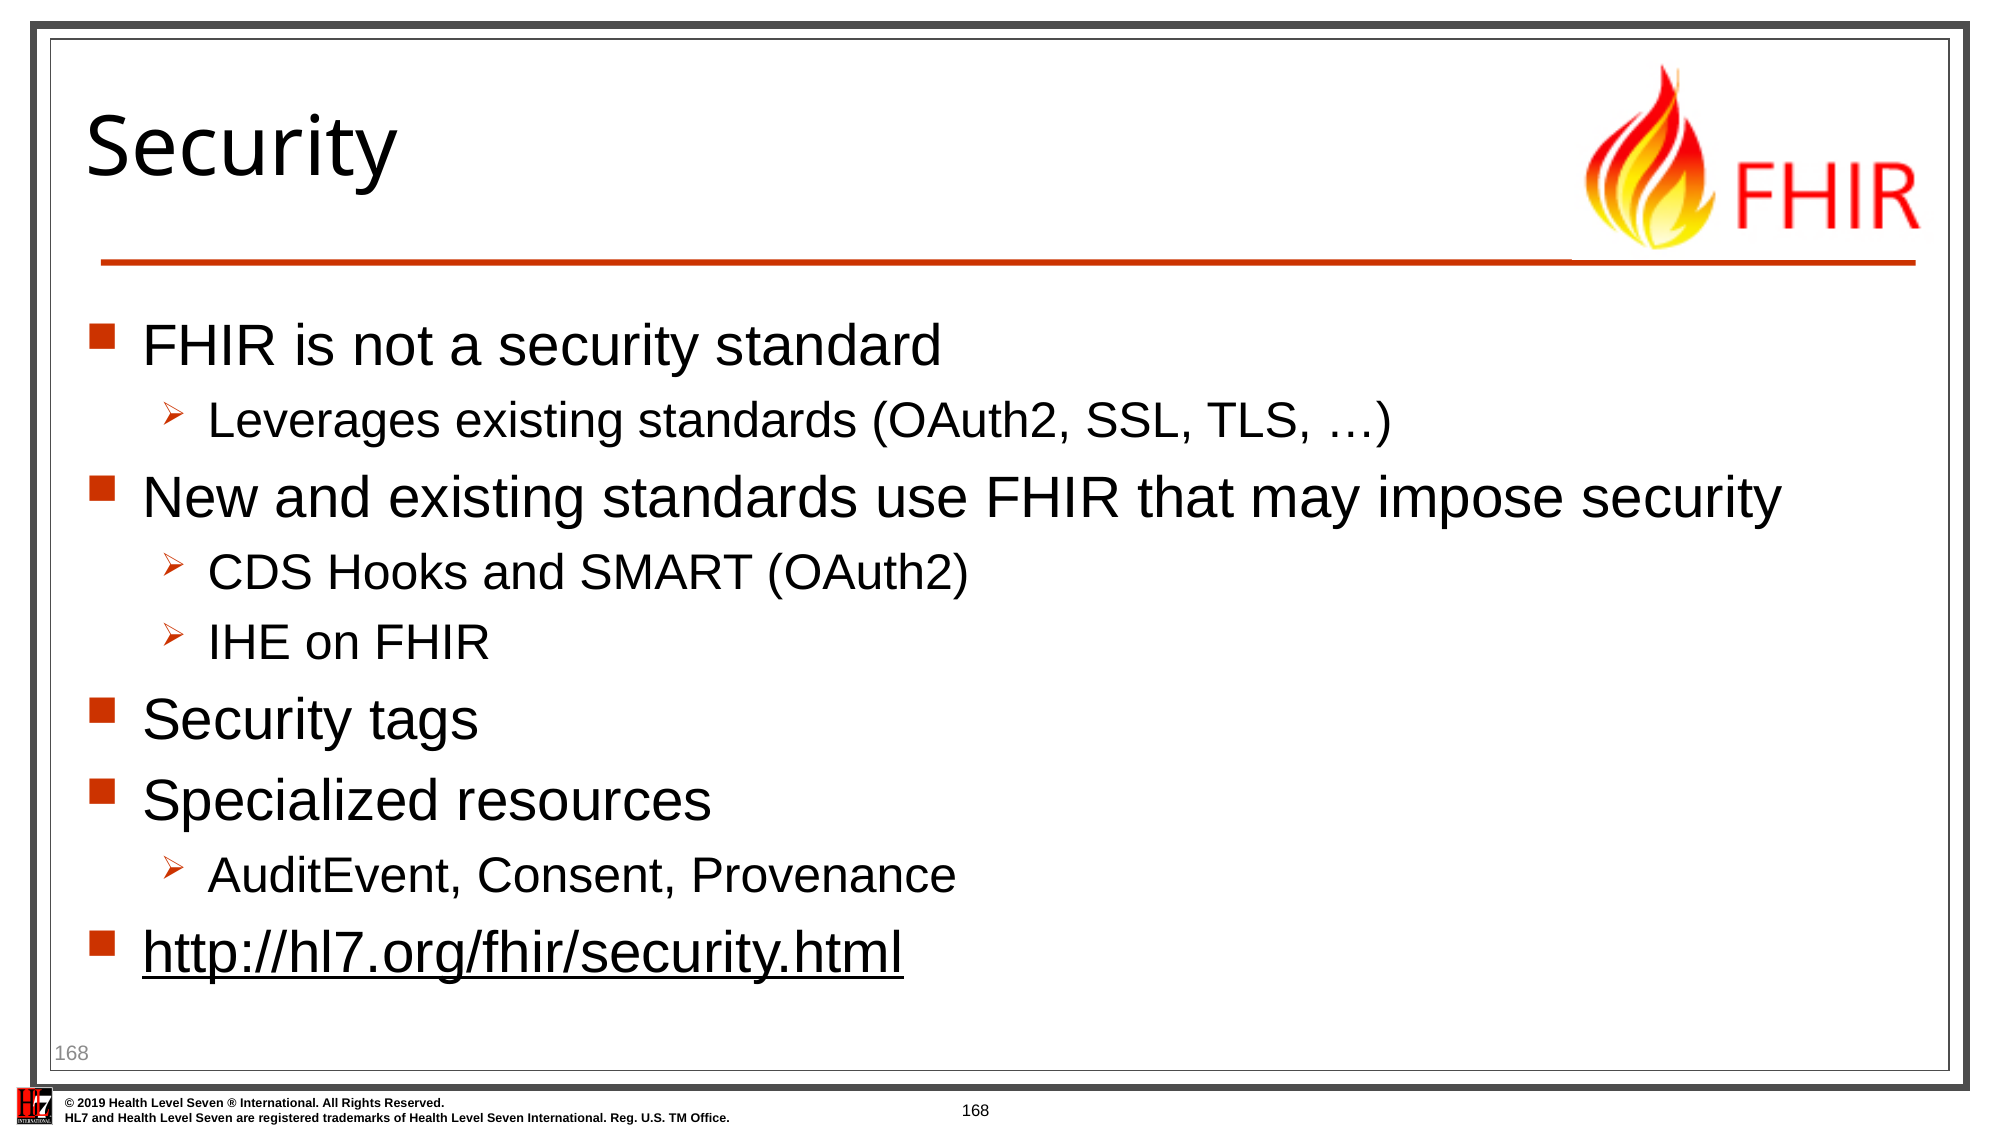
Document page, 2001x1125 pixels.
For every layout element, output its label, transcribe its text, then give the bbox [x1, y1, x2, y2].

title Security [70, 54, 1504, 249]
picture [1571, 53, 1934, 260]
picture [16, 1087, 53, 1125]
slide_number 168 [39, 1034, 197, 1071]
list FHIR is not a security standard Leverages existing standards (OAuth2, SSL, TLS, …) New and existing standards use FHIR that may impose security CDS Hooks and SMART (OAuth2) IHE on FHIR Security tags Specialized resources AuditEvent, Consent, Provenance http://hl7.org/fhir/security.html [70, 299, 1913, 1047]
